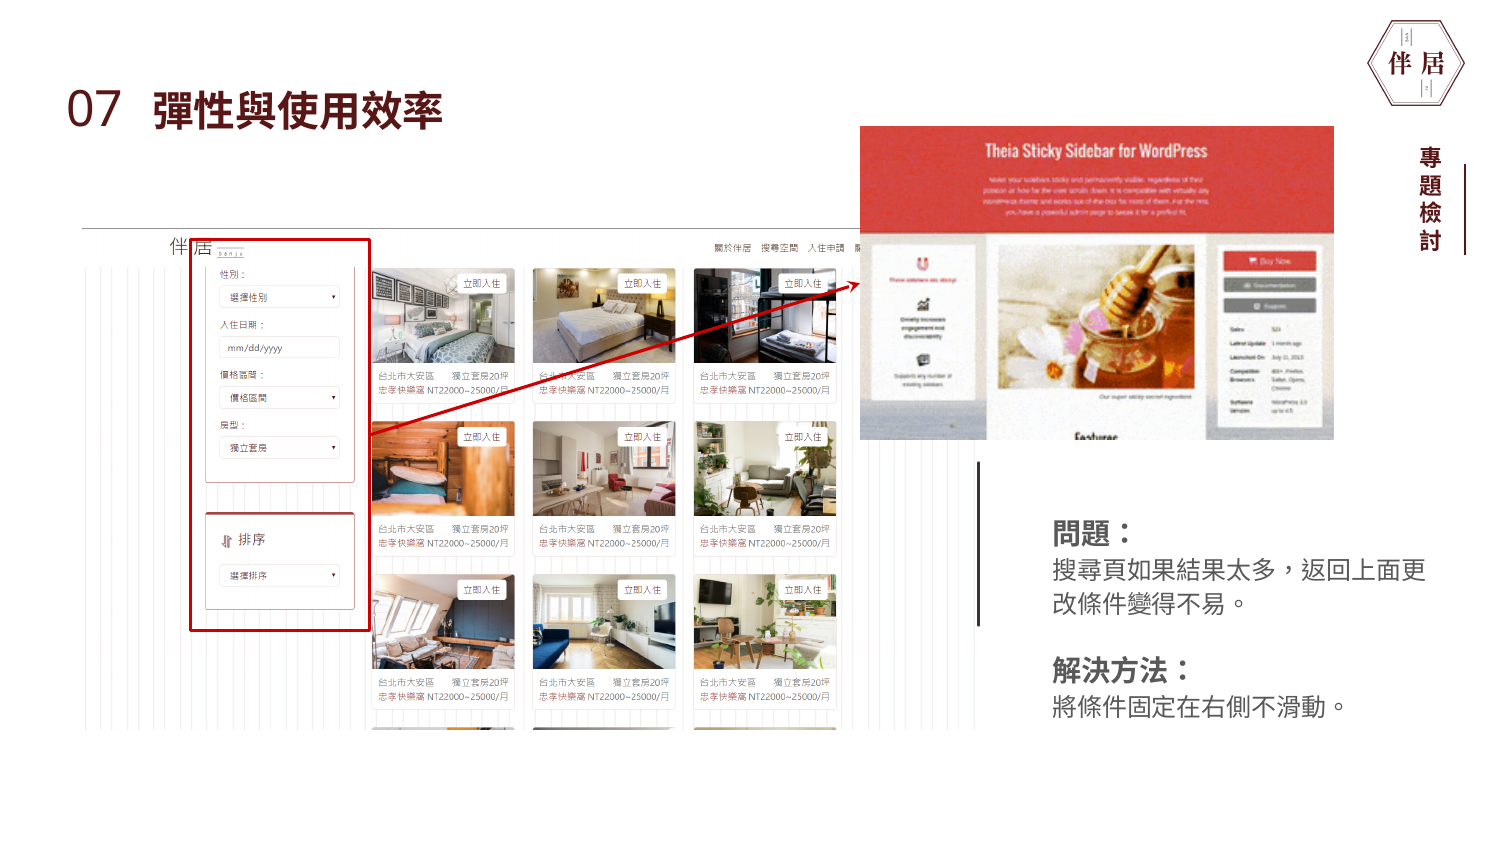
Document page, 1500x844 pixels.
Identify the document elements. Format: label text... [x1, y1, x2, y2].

title 07 彈性與使用效率 [51, 53, 1449, 148]
text_box 專題檢討 [1408, 138, 1465, 282]
picture [81, 126, 1334, 731]
text_box 問題： 搜尋頁如果結果太多，返回上面更改條件變得不易。 解決方法： 將條件固定在右側不滑動。 [1037, 500, 1449, 732]
picture [1366, 20, 1466, 107]
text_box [369, 282, 861, 436]
